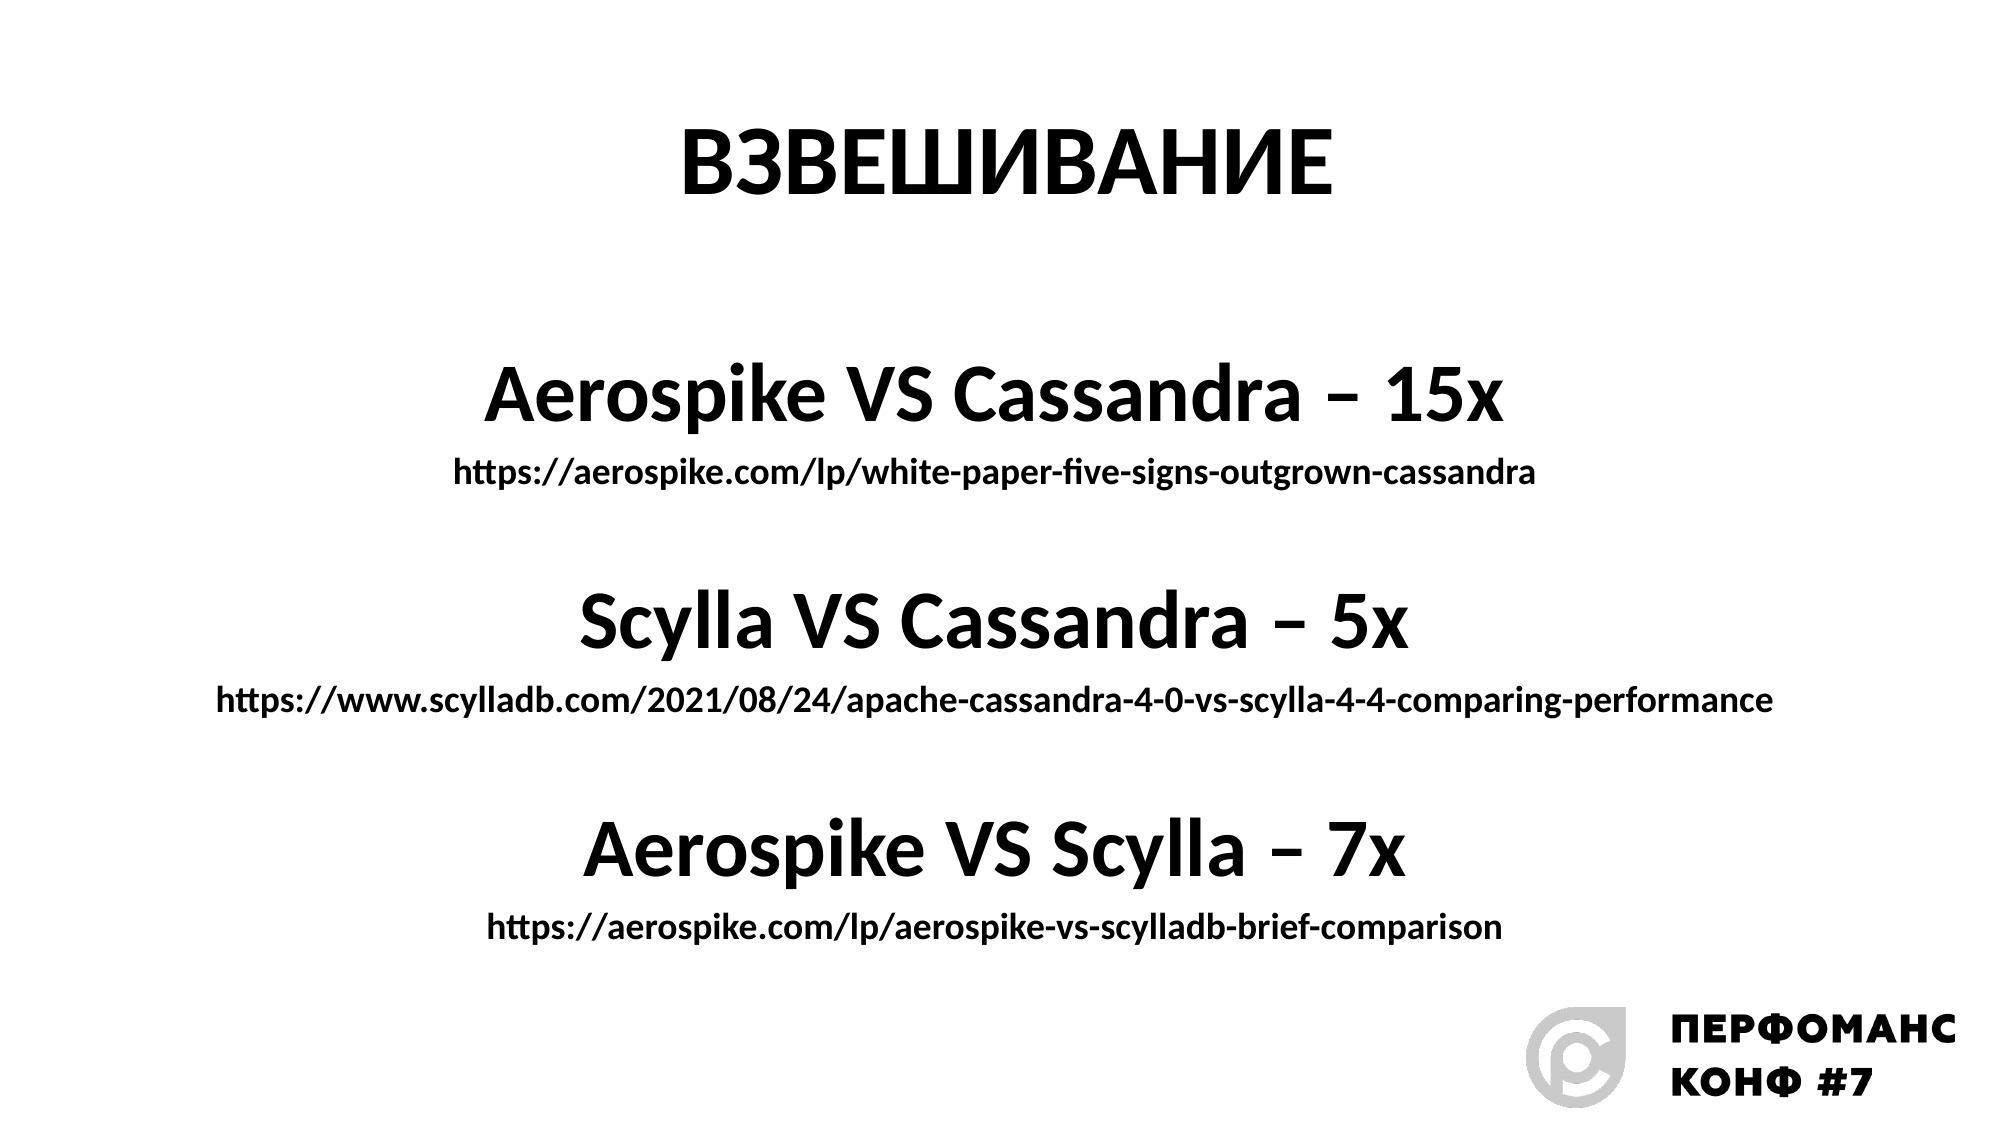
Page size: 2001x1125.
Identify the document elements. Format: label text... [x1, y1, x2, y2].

text_box Aerospike VS Cassandra – 15x https://aerospike.com/lp/white-paper-five-signs-outgrown-cassandra Scylla VS Cassandra – 5x https://www.scylladb.com/2021/08/24/apache-cassandra-4-0-vs-scylla-4-4-comparing-performance Aerospike VS Scylla – 7x https://aerospike.com/lp/aerospike-vs-scylladb-brief-comparison [159, 310, 1832, 955]
title ВЗВЕШИВАНИЕ [664, 53, 1414, 271]
picture [1526, 1007, 1955, 1108]
